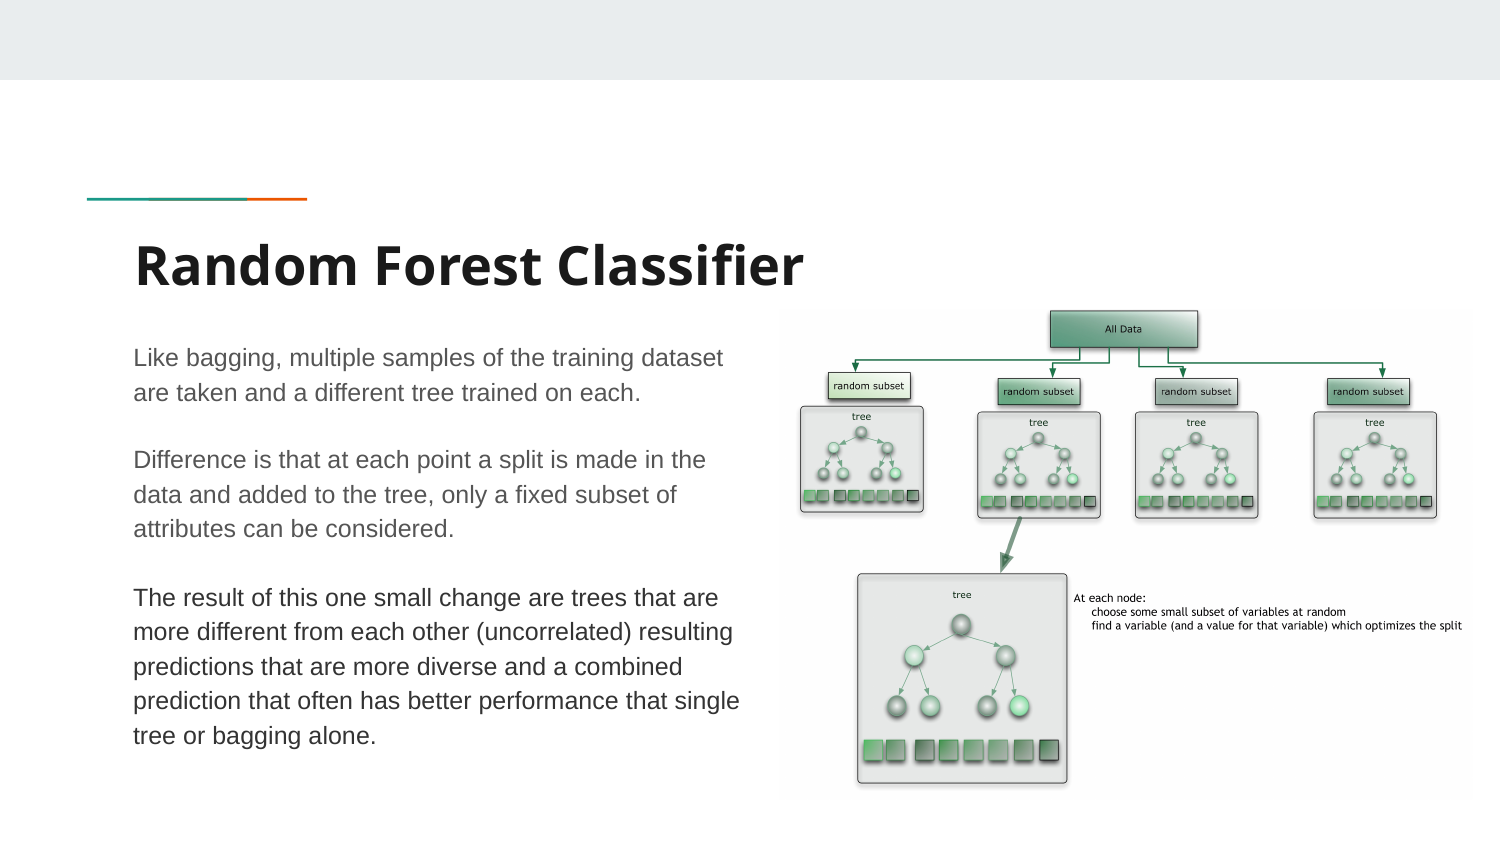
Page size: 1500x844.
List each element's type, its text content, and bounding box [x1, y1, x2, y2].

picture [779, 309, 1473, 800]
list Like bagging, multiple samples of the training dataset are taken and a different tree trained on each. Difference is that at each point a split is made in the data and added to the tree, only a fixed subset of attributes can be considered. [118, 322, 774, 552]
text_box The result of this one small change are trees that are more different from each other (uncorrelated) resulting predictions that are more diverse and a combined prediction that often has better performance that single tree or bagging alone. [118, 562, 774, 775]
title Random Forest Classifier [119, 216, 1011, 310]
